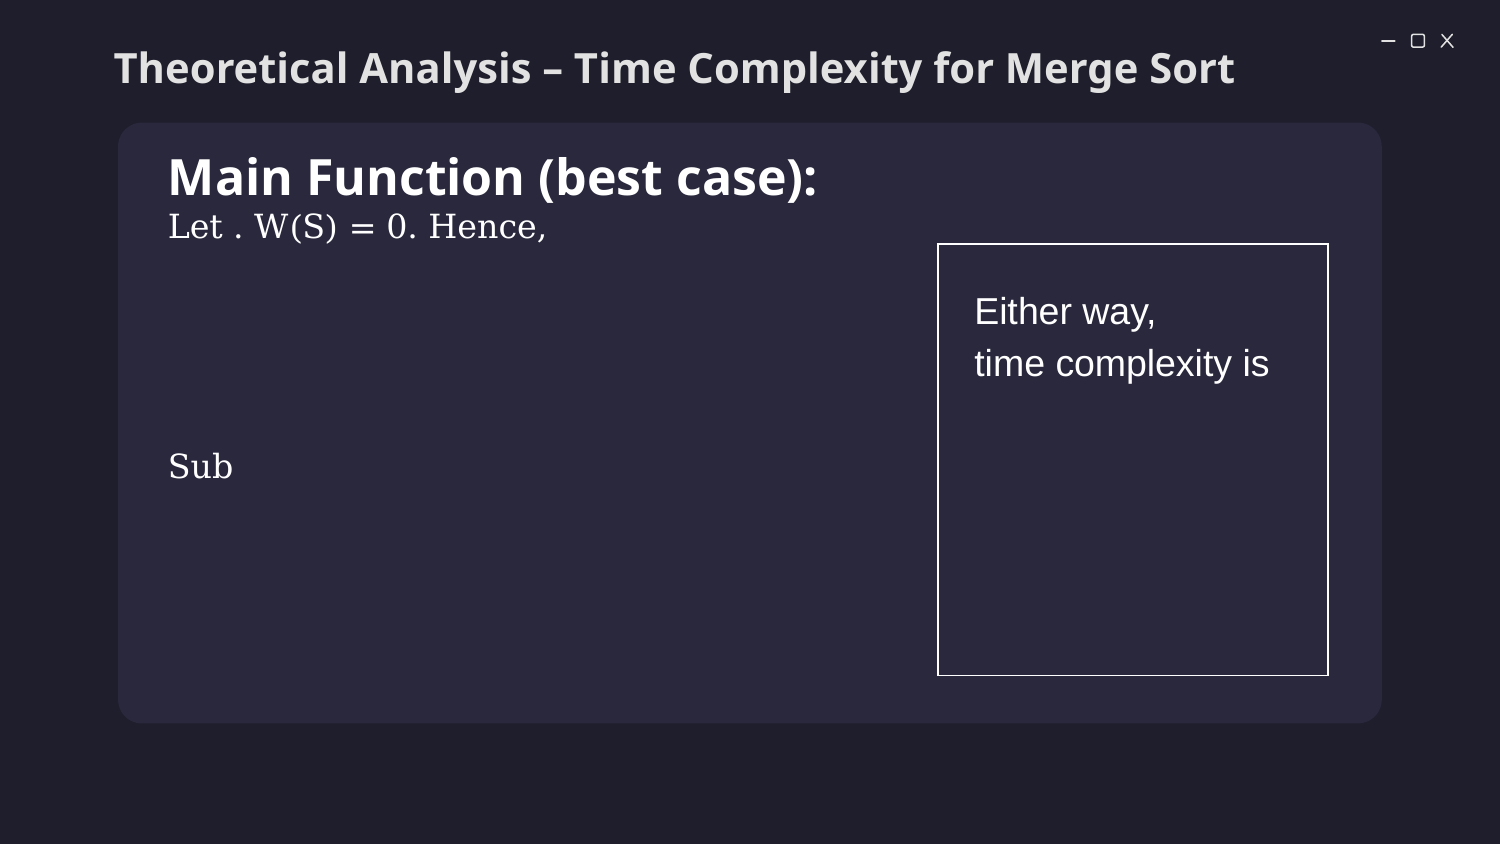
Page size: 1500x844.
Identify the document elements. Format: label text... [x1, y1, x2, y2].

text_box [172, 413, 1500, 489]
text_box Theoretical Analysis – Time Complexity for Merge Sort [98, 44, 1281, 139]
text_box Either way, time complexity is [922, 273, 1403, 392]
